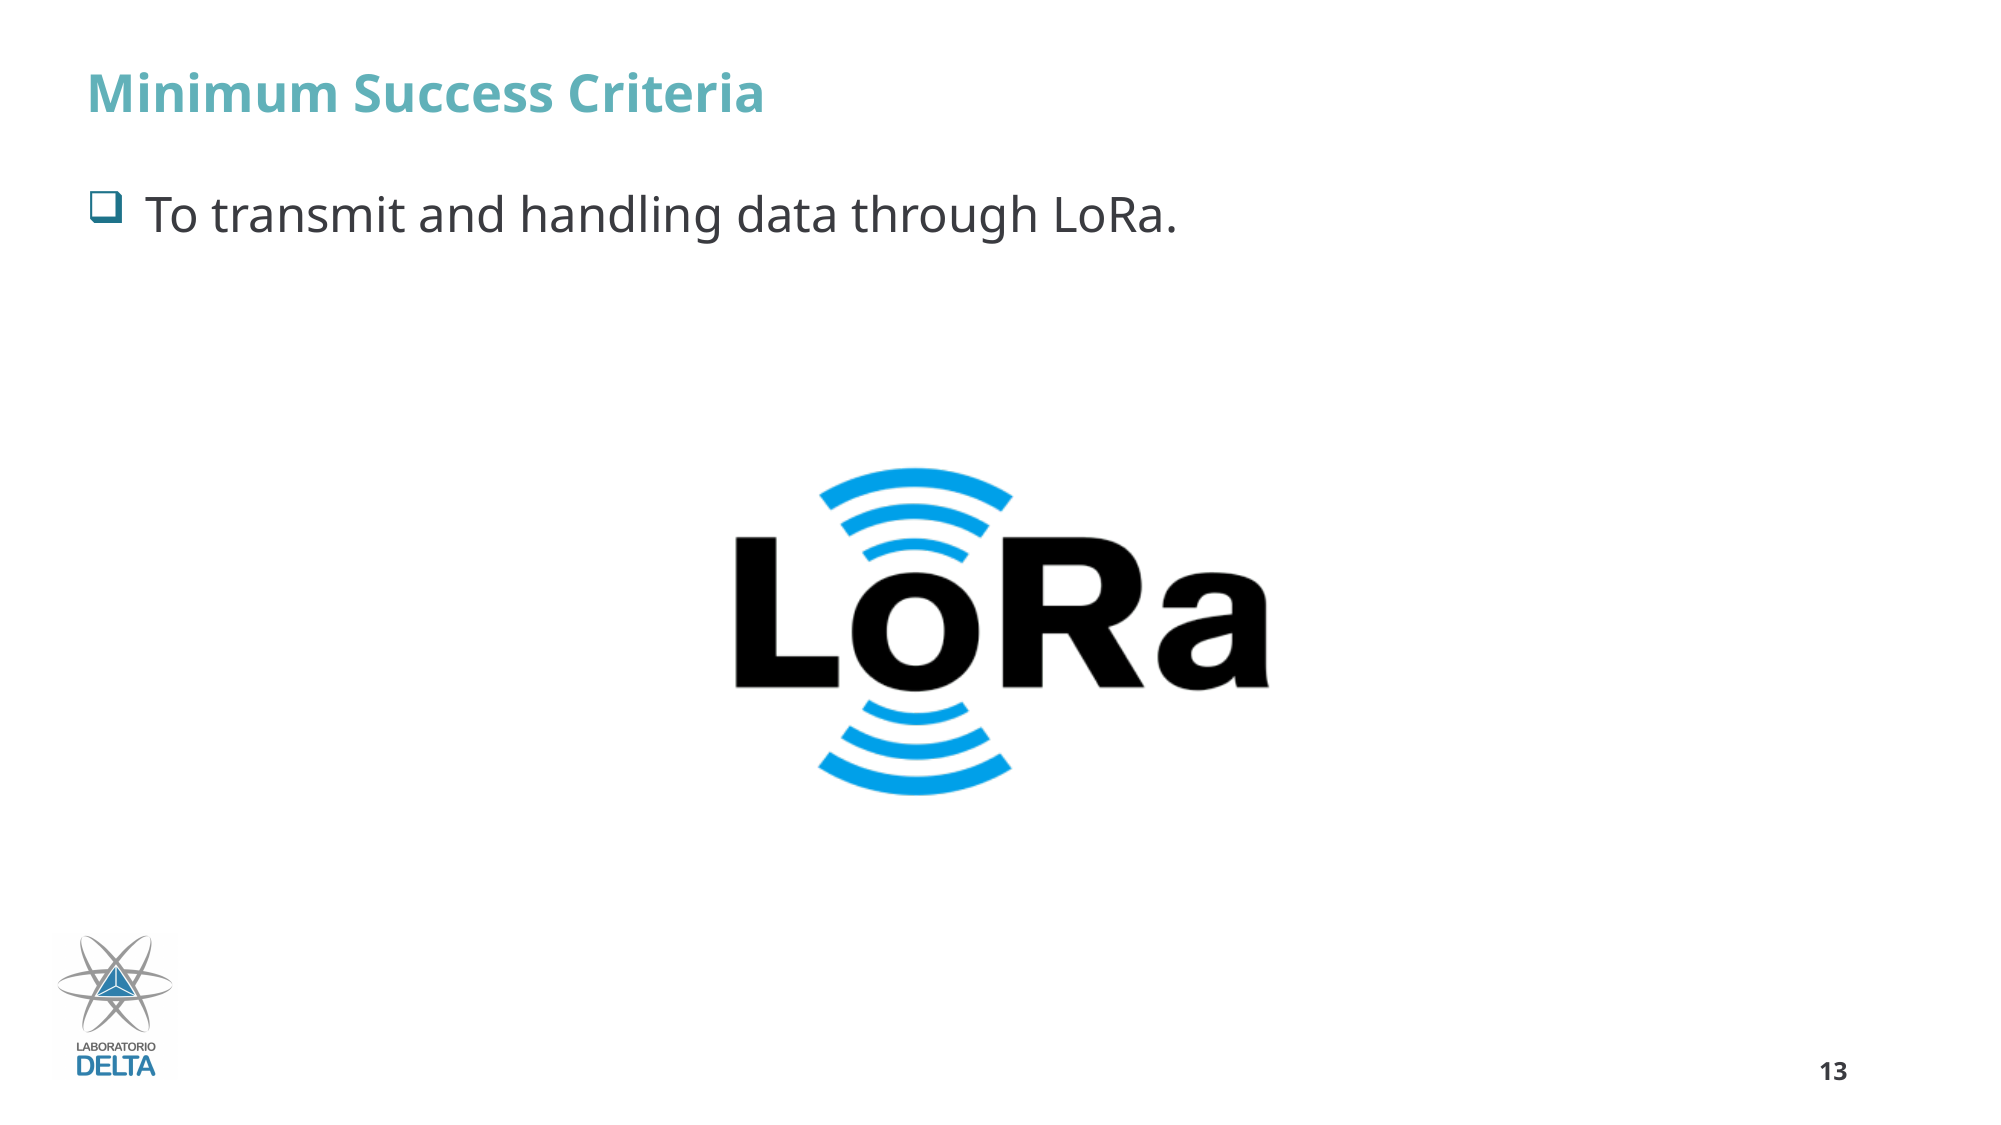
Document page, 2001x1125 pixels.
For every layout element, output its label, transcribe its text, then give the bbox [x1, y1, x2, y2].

picture [725, 337, 1277, 889]
picture [52, 933, 178, 1080]
list To transmit and handling data through LoRa. [71, 176, 1863, 1014]
slide_number 13 [1412, 1042, 1863, 1103]
title Minimum Success Criteria [71, 59, 1863, 132]
